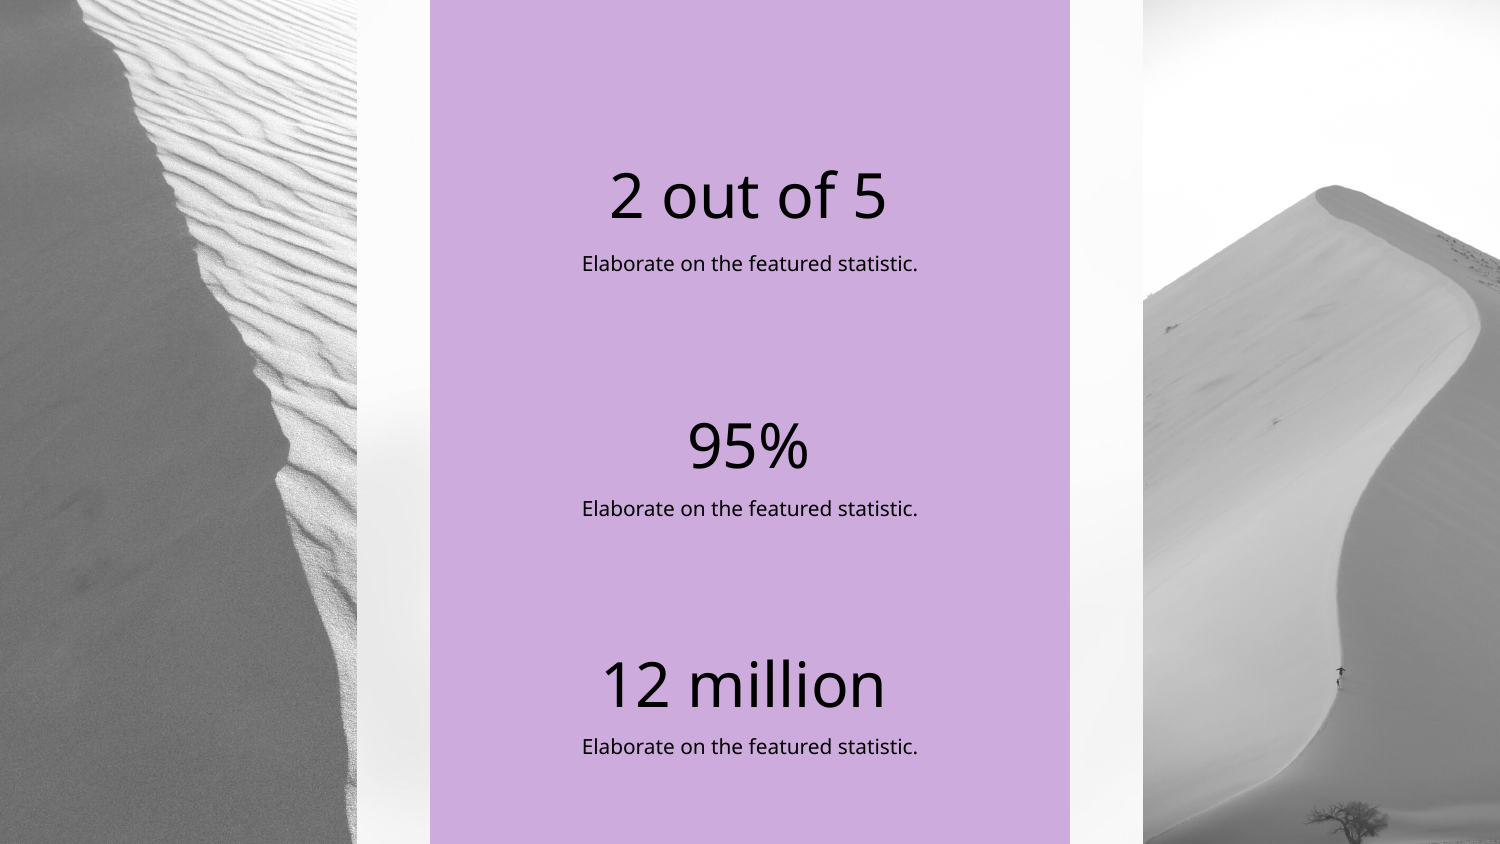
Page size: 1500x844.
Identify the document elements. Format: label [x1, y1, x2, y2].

picture [1070, 0, 1500, 844]
text_box [429, 0, 1070, 844]
picture [0, 0, 429, 844]
text_box [474, 35, 1026, 811]
